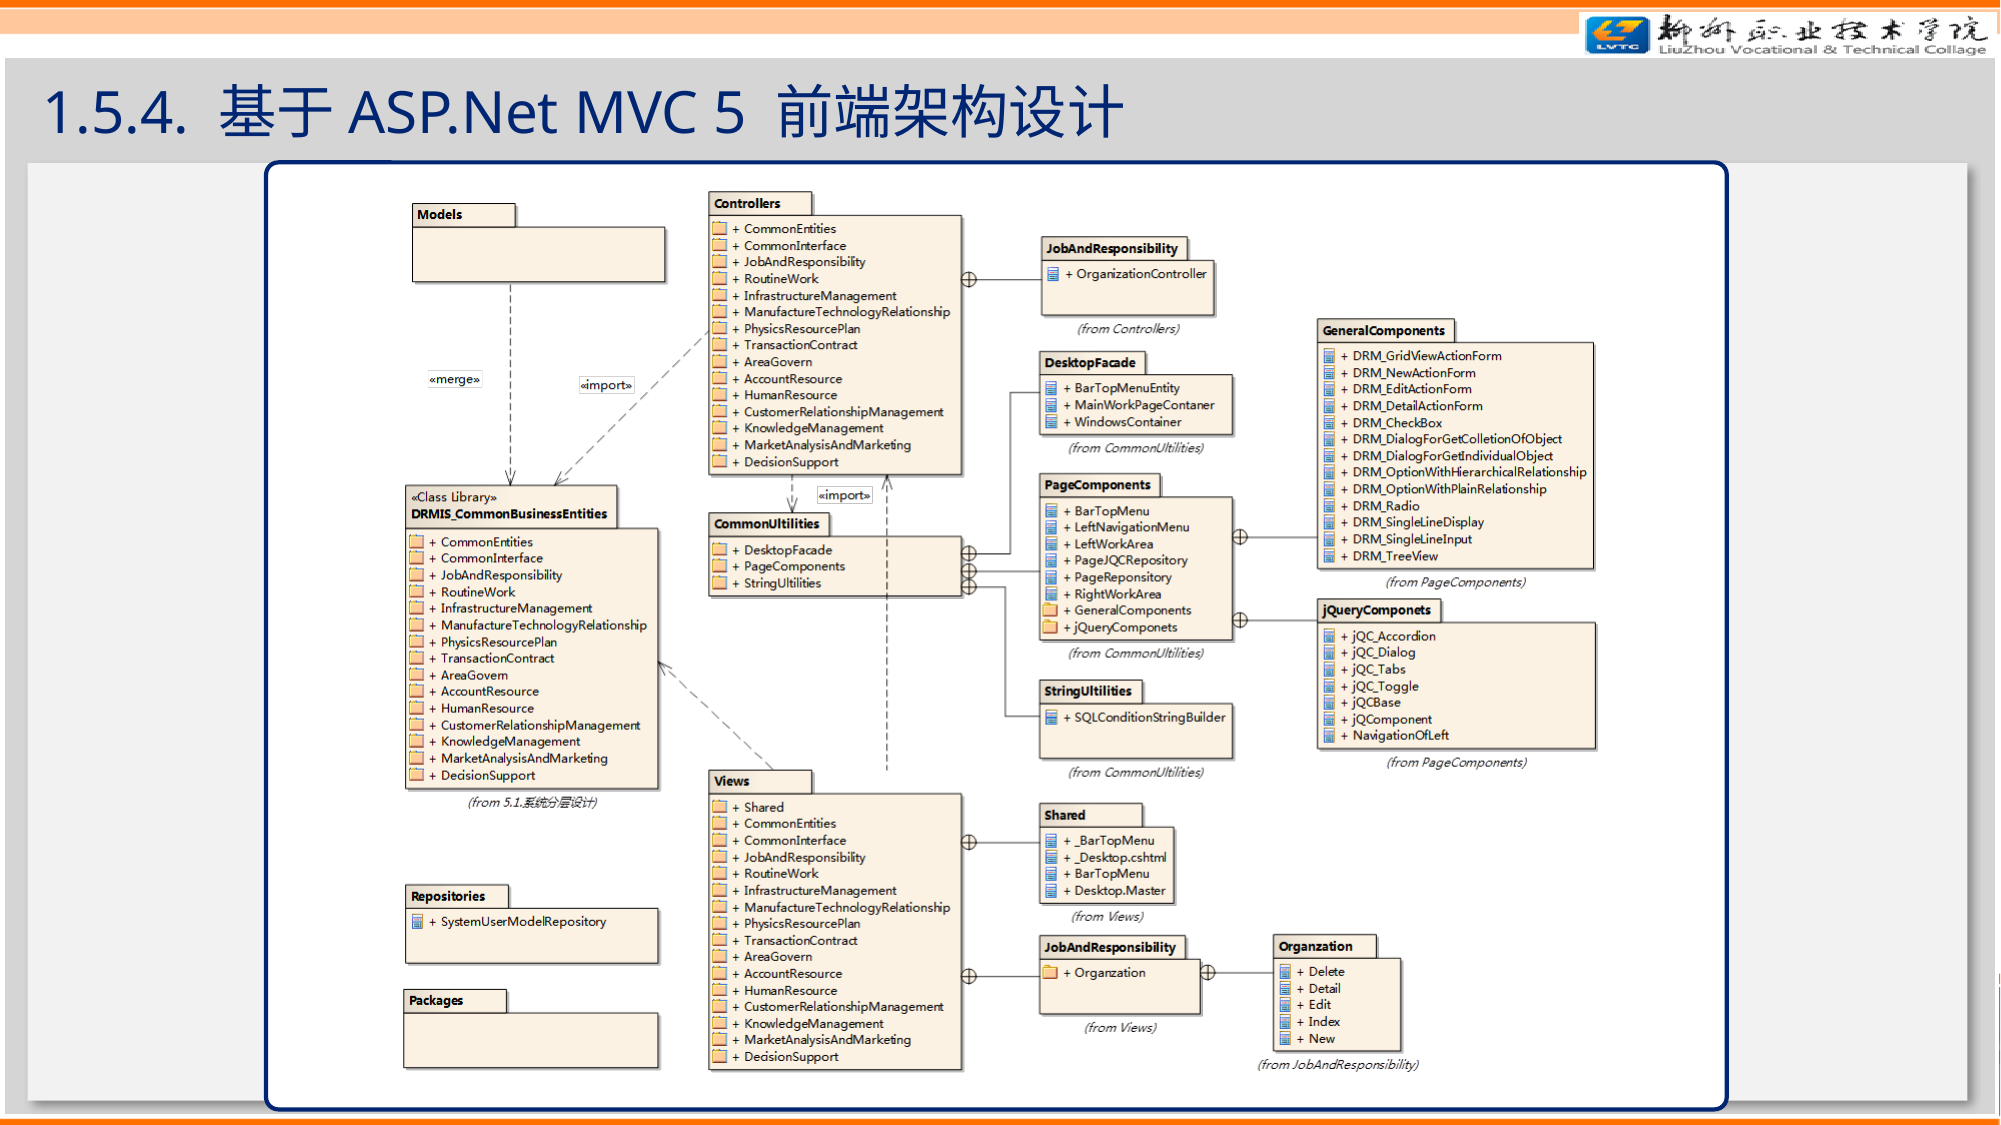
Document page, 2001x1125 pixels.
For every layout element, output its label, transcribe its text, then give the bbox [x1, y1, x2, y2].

title 1.5.4. 基于ASP.Net MVC 5 前端架构设计 [27, 71, 1966, 151]
text_box [263, 160, 1729, 1112]
picture [0, 0, 2001, 1125]
picture [389, 177, 1611, 1095]
